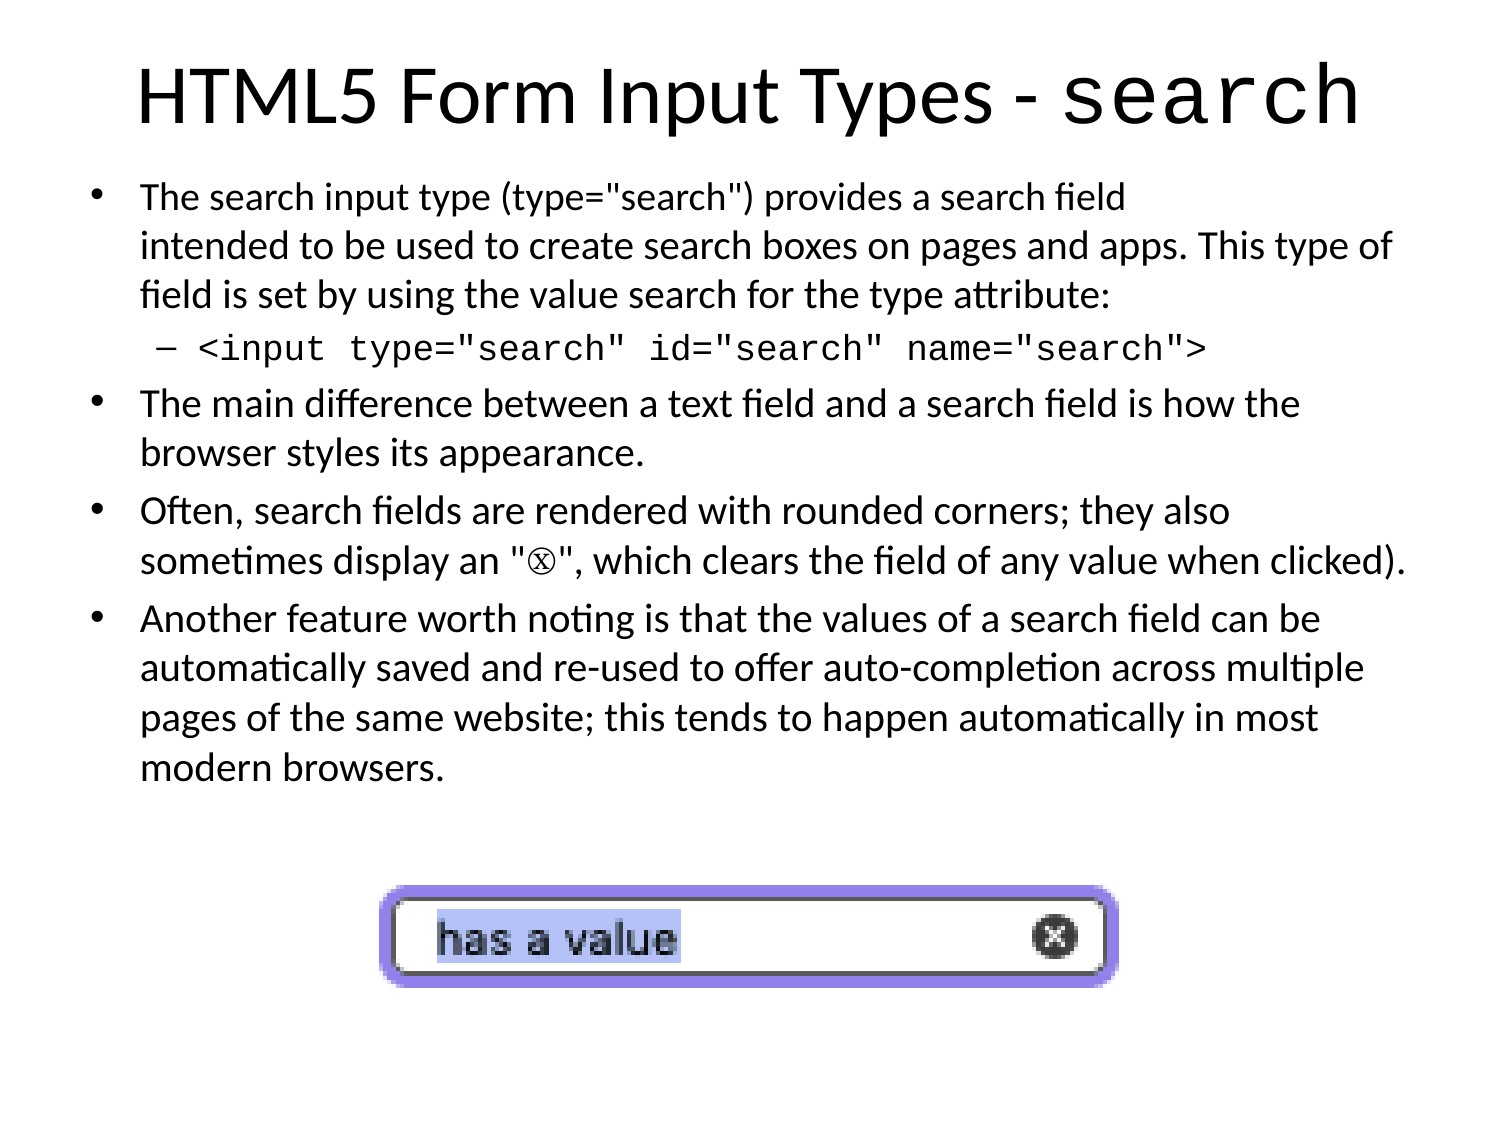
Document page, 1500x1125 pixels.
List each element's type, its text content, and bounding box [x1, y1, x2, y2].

title HTML5 Form Input Types - search [75, 31, 1425, 149]
picture [350, 863, 1150, 1009]
list The search input type (type="search") provides a search field intended to be used to create search boxes on pages and apps. This type of field is set by using the value search for the type attribute: <input type="search" id="search" name="search"> The main difference between a text field and a search field is how the browser styles its appearance. Often, search fields are rendered with rounded corners; they also sometimes display an "Ⓧ", which clears the field of any value when clicked). Another feature worth noting is that the values of a search field can be automatically saved and re-used to offer auto-completion across multiple pages of the same website; this tends to happen automatically in most modern browsers. [75, 162, 1425, 850]
